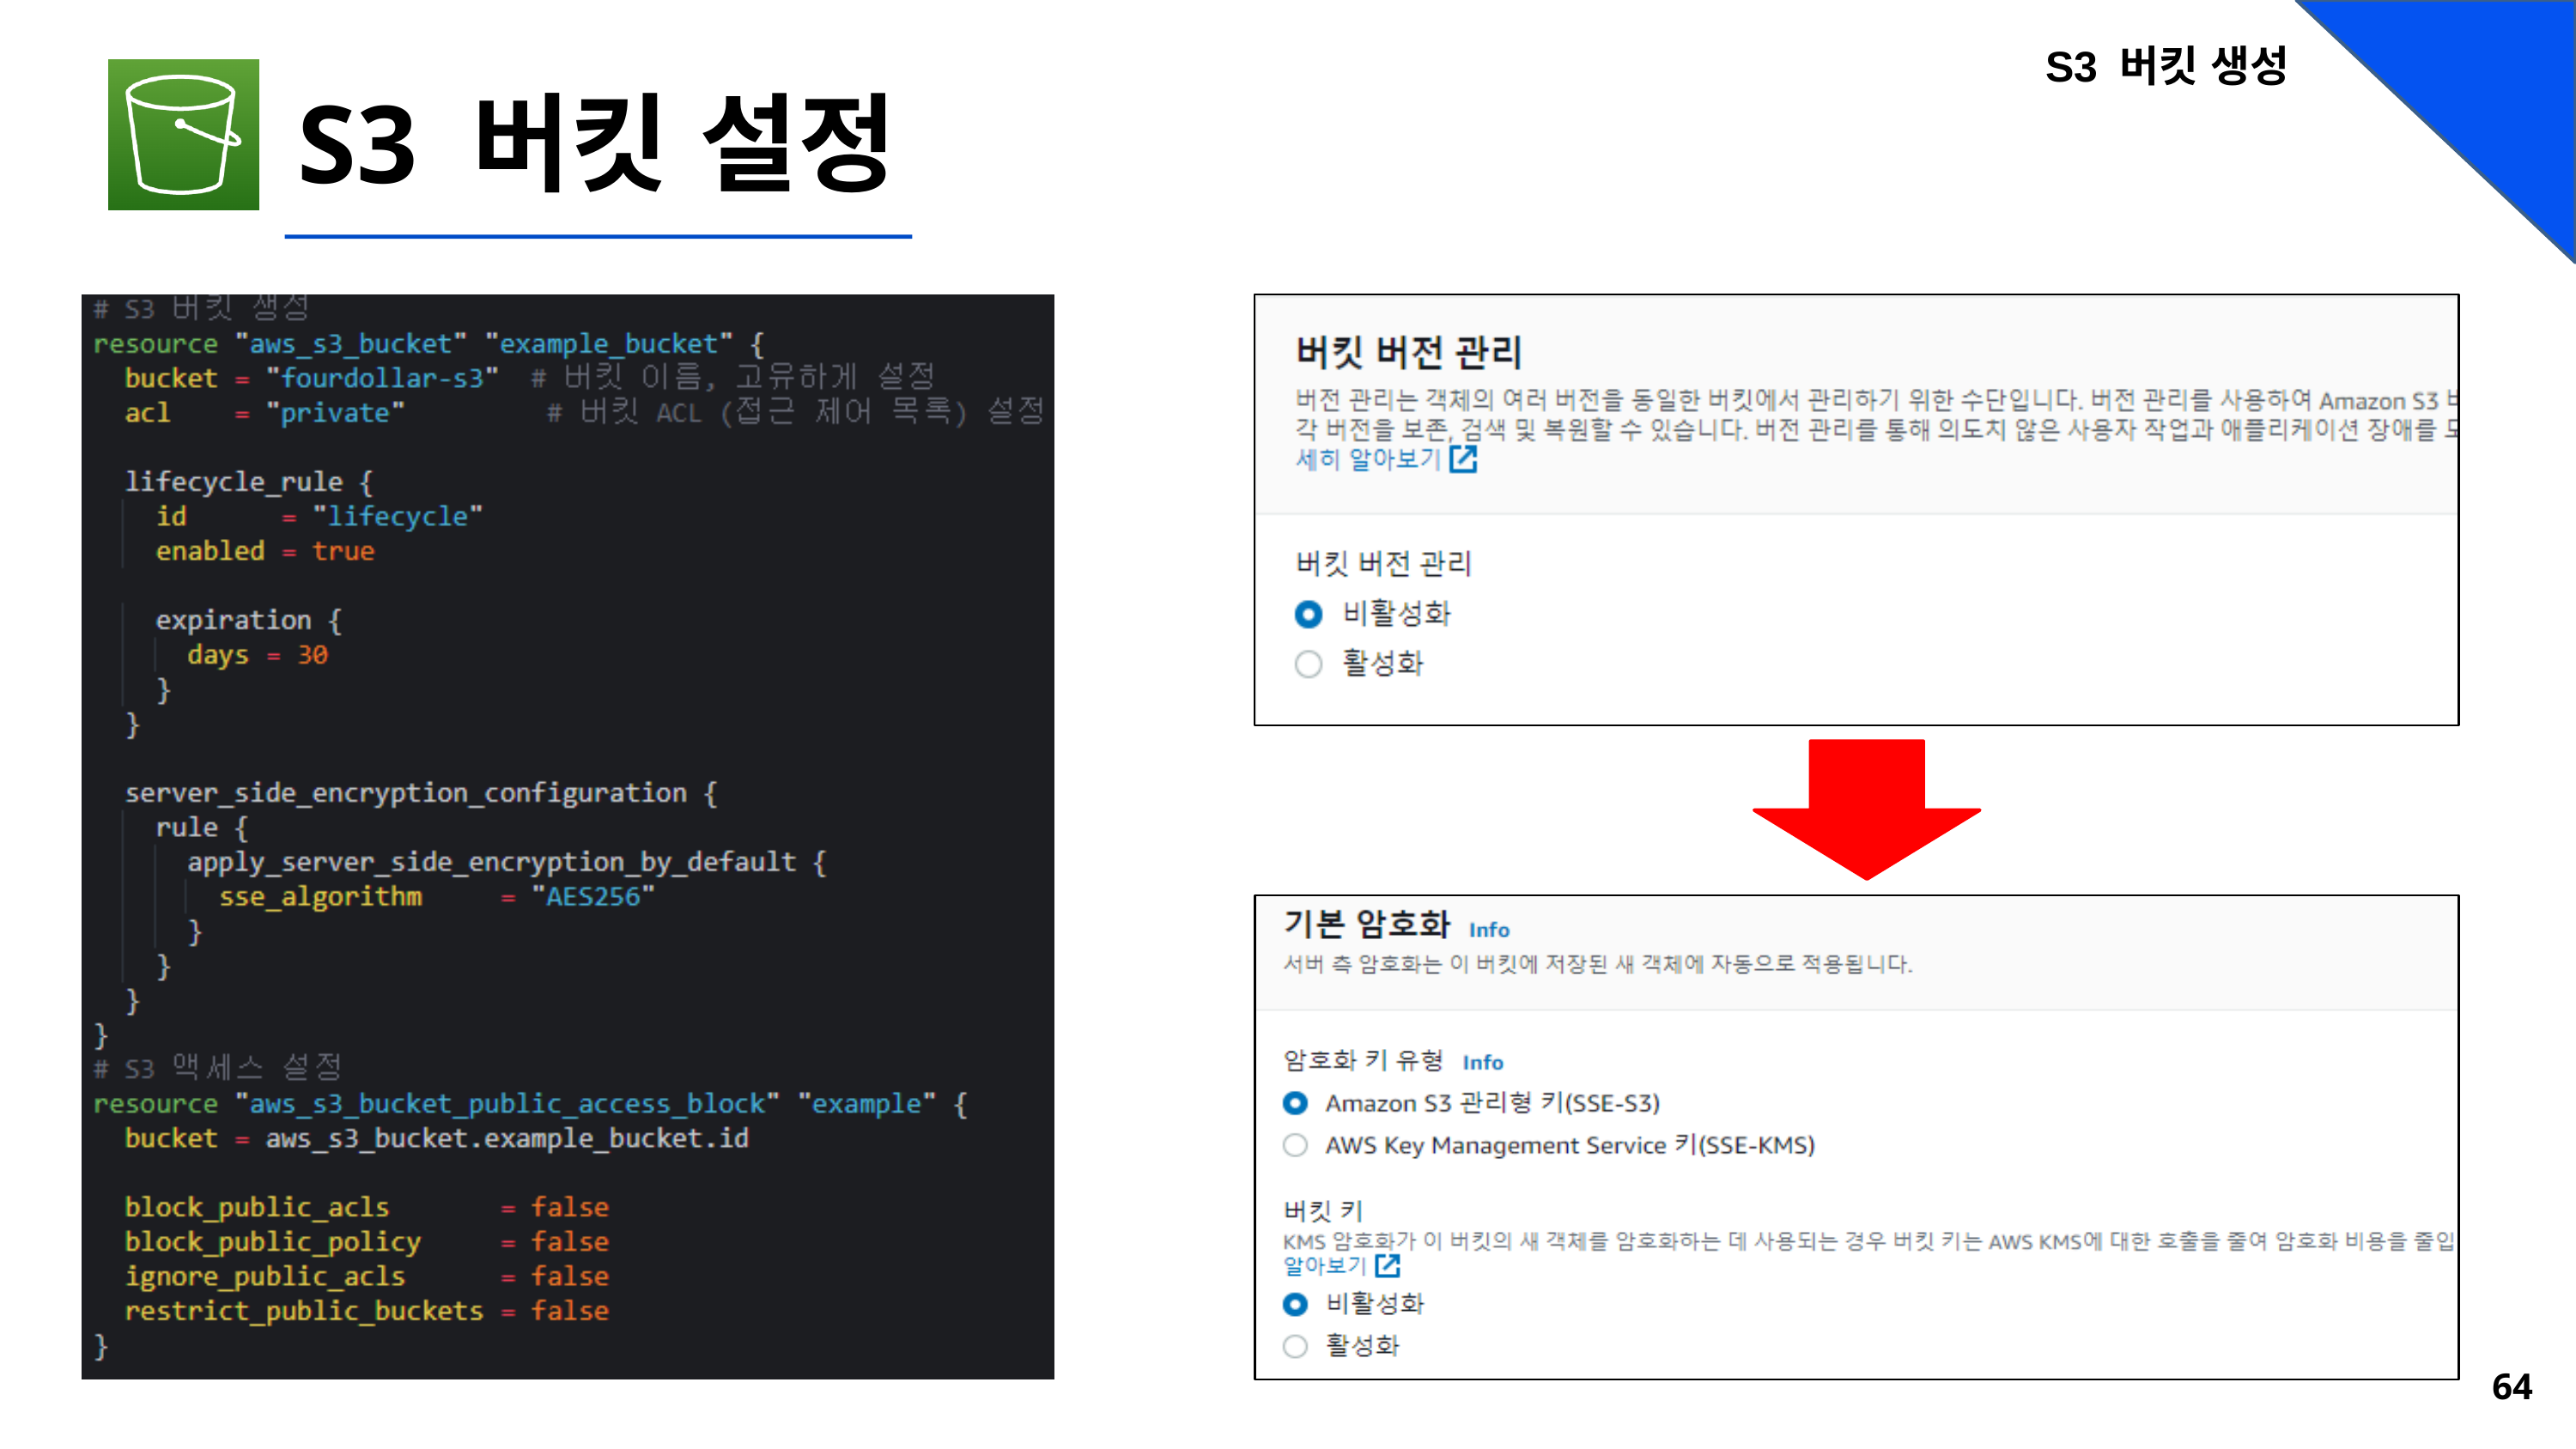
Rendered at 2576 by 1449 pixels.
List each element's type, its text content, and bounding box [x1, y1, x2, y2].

text_box 64 [2479, 1357, 2576, 1413]
text_box [2294, 0, 2576, 264]
picture [1255, 895, 2458, 1379]
picture [82, 294, 1055, 1379]
text_box S3 버킷 생성 [2032, 33, 2397, 98]
picture [1255, 294, 2458, 724]
picture [82, 33, 285, 236]
text_box S3 버킷 설정 [288, 70, 1309, 211]
text_box [1753, 739, 1982, 881]
